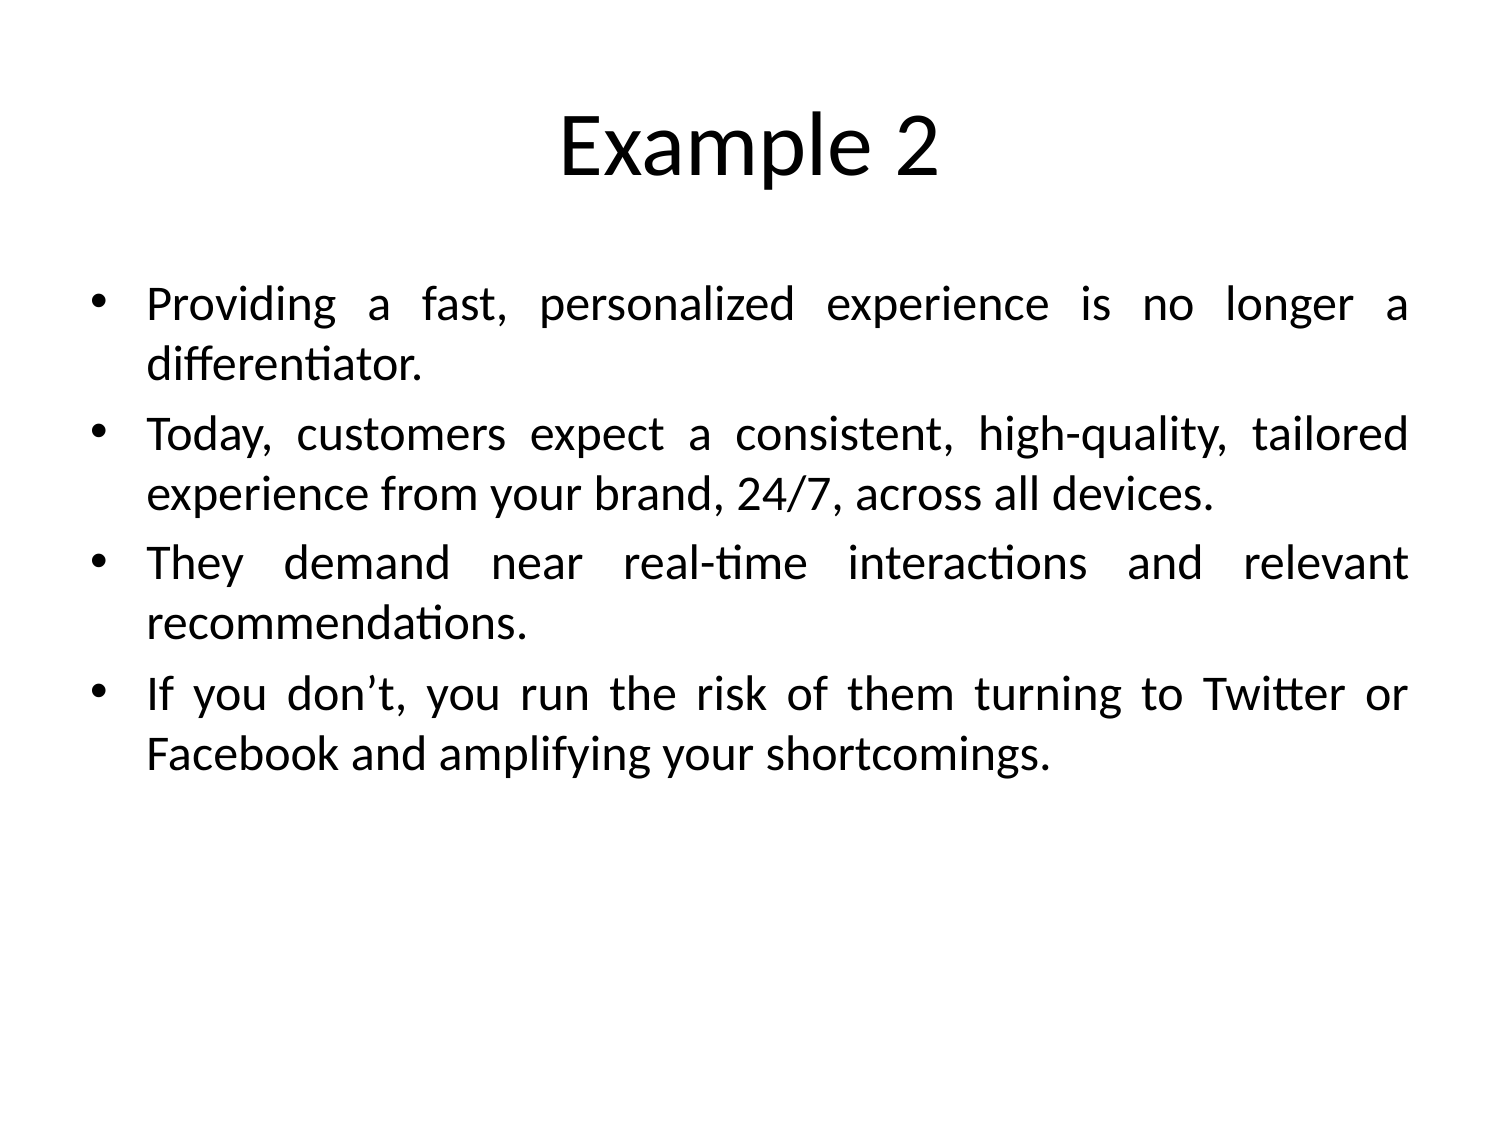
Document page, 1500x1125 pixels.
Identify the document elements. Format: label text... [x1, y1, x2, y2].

list Providing a fast, personalized experience is no longer a differentiator. Today, customers expect a consistent, high-quality, tailored experience from your brand, 24/7, across all devices. They demand near real-time interactions and relevant recommendations. If you don’t, you run the risk of them turning to Twitter or Facebook and amplifying your shortcomings. [75, 262, 1425, 1005]
title Example 2 [75, 45, 1425, 233]
